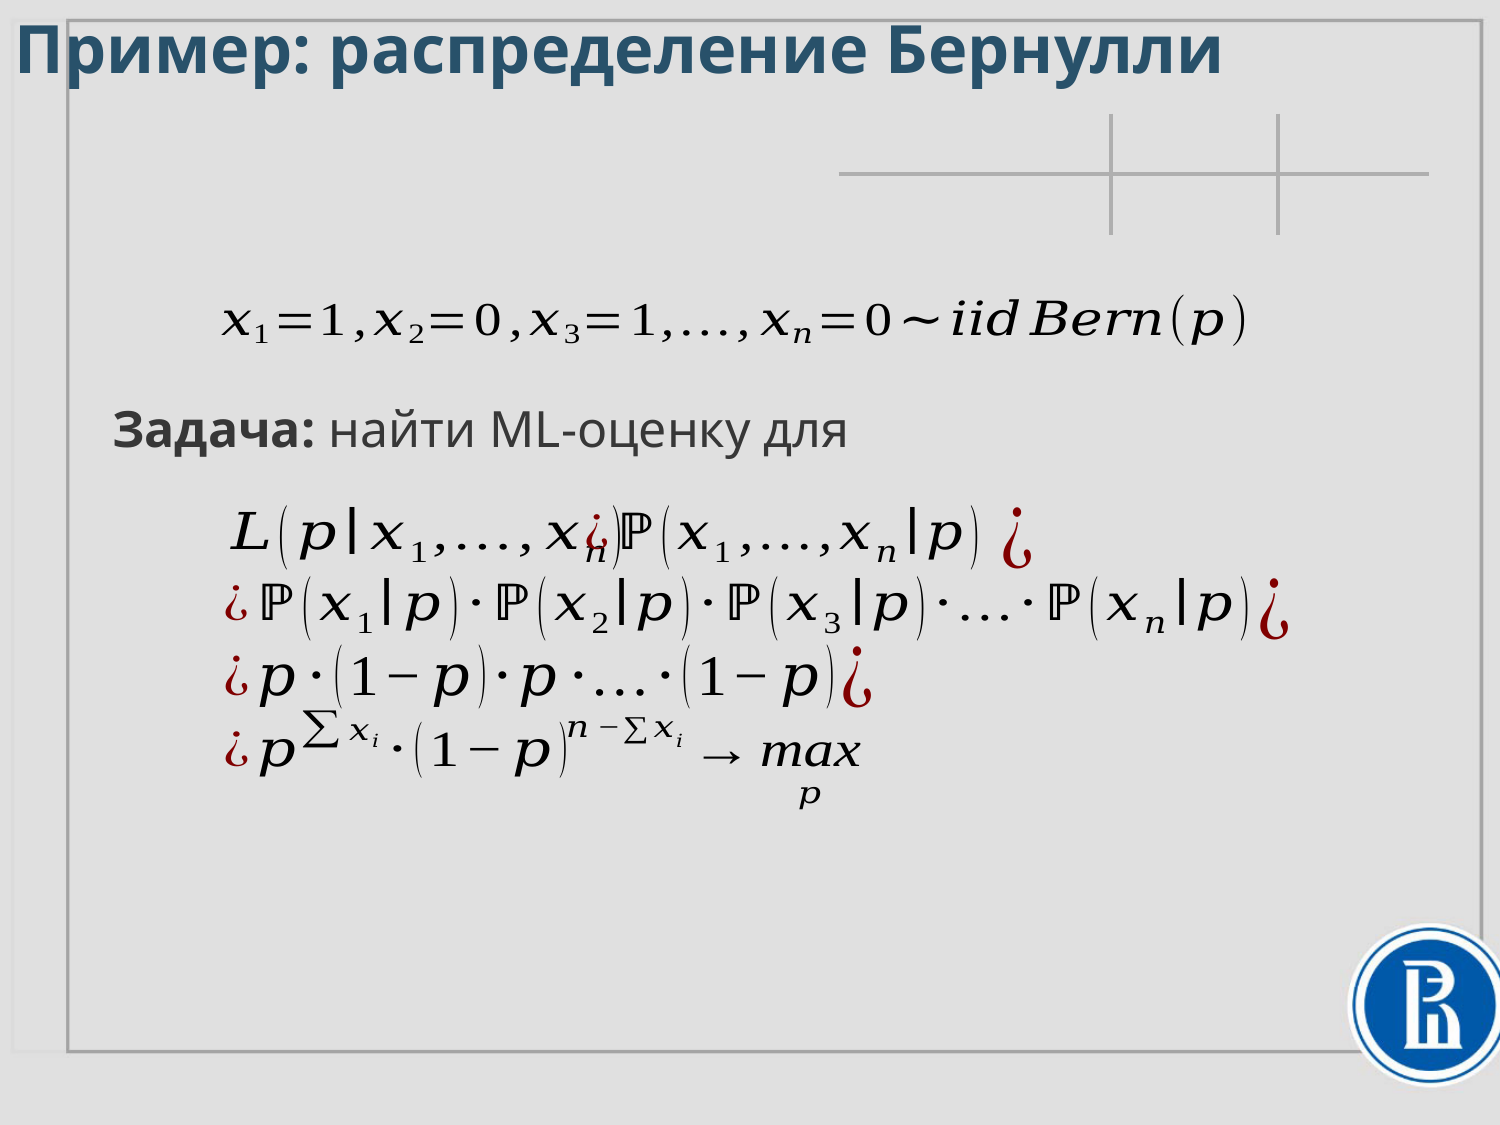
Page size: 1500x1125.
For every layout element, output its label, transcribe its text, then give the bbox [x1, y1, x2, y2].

picture [0, 96, 1500, 1125]
text_box Пример: распределение Бернулли [0, 0, 1500, 96]
